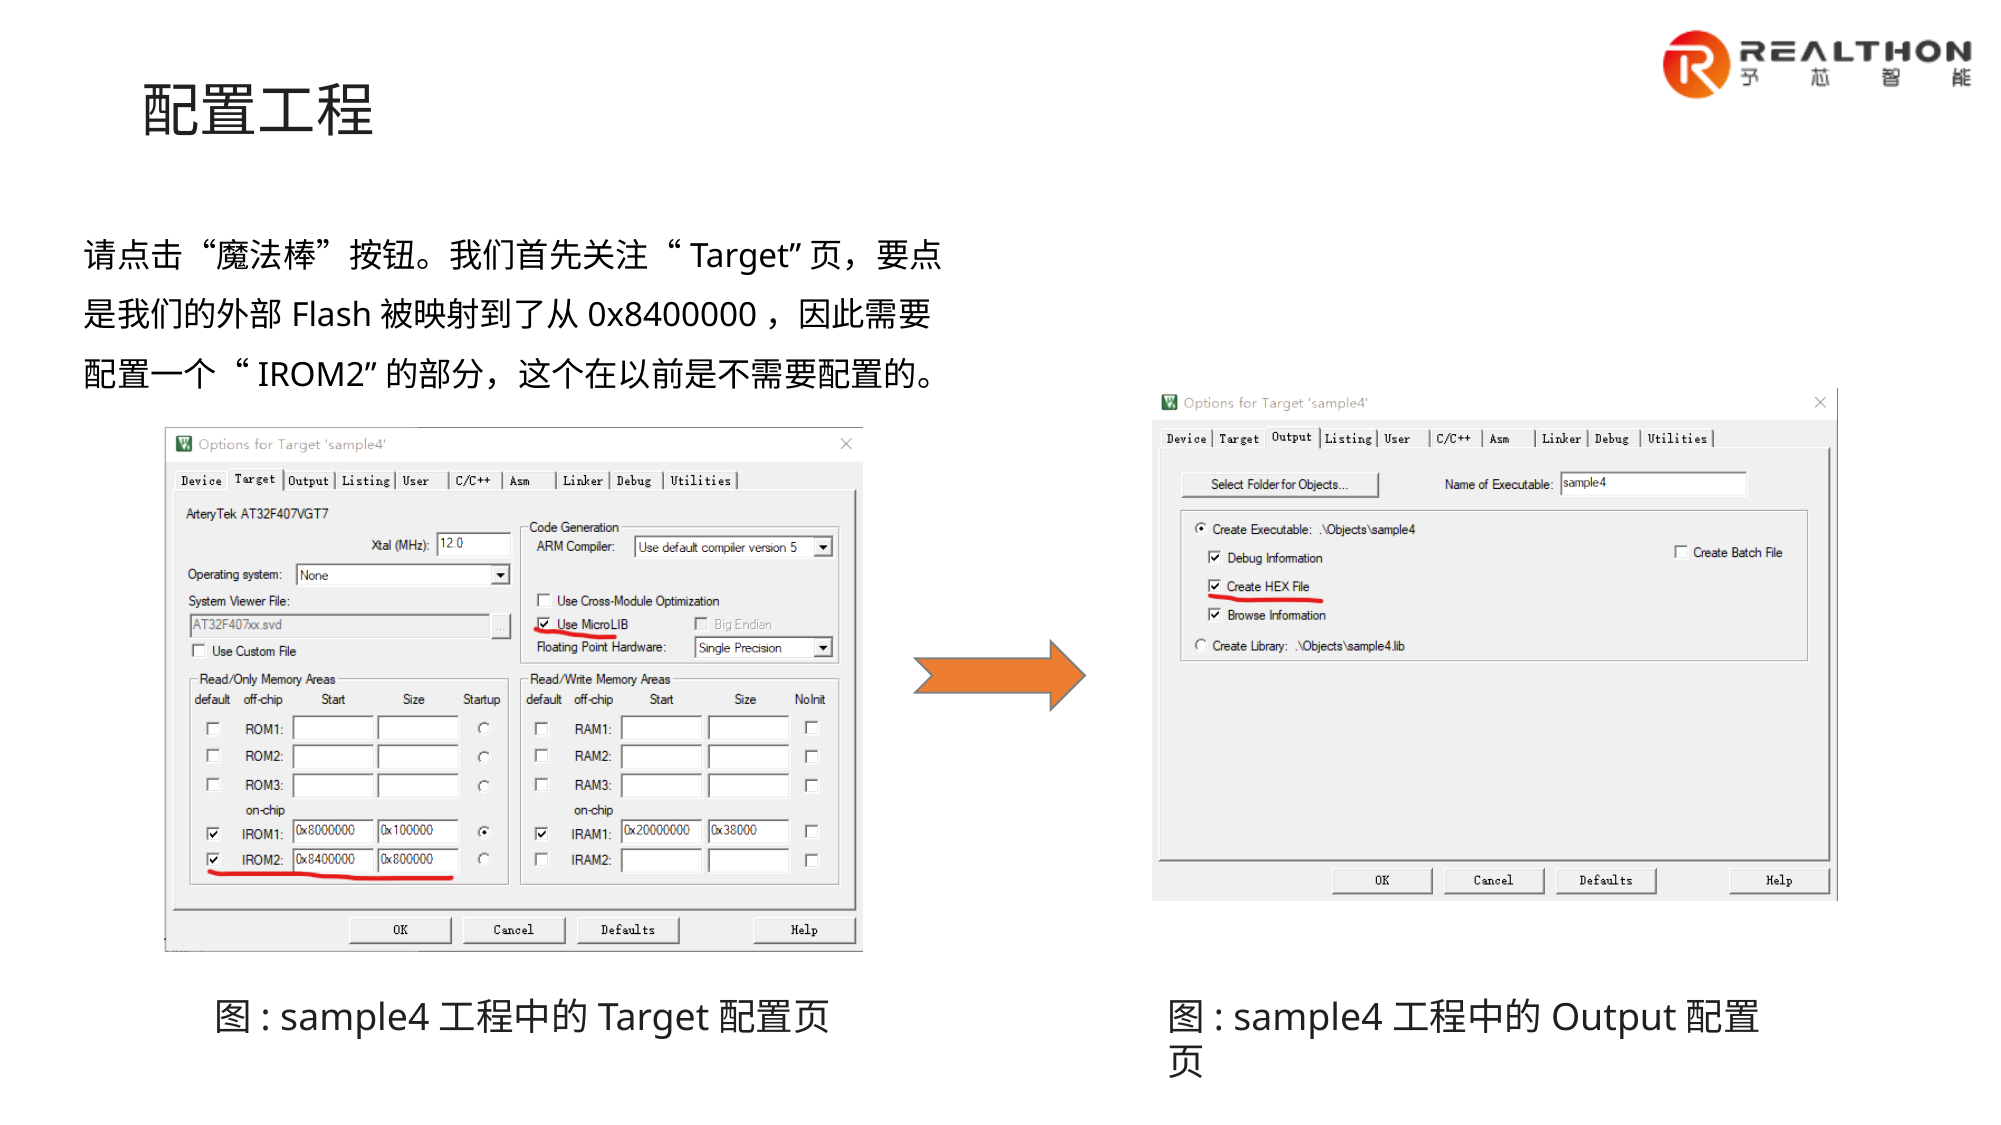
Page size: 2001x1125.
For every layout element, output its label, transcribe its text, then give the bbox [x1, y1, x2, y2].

text_box 图: sample4工程中的Target配置页 [199, 985, 848, 1046]
picture [1640, 0, 2000, 128]
picture [1152, 388, 1838, 901]
list 配置工程 [126, 56, 1103, 169]
text_box 请点击“魔法棒”按钮。我们首先关注“Target”页，要点是我们的外部Flash被映射到了从0x8400000，因此需要配置一个“IROM2”的部分，这个在以前是不需要配置的。 [69, 206, 978, 401]
text_box 图: sample4工程中的Output配置页 [1152, 985, 1801, 1091]
picture [164, 427, 863, 952]
text_box [912, 638, 1087, 713]
